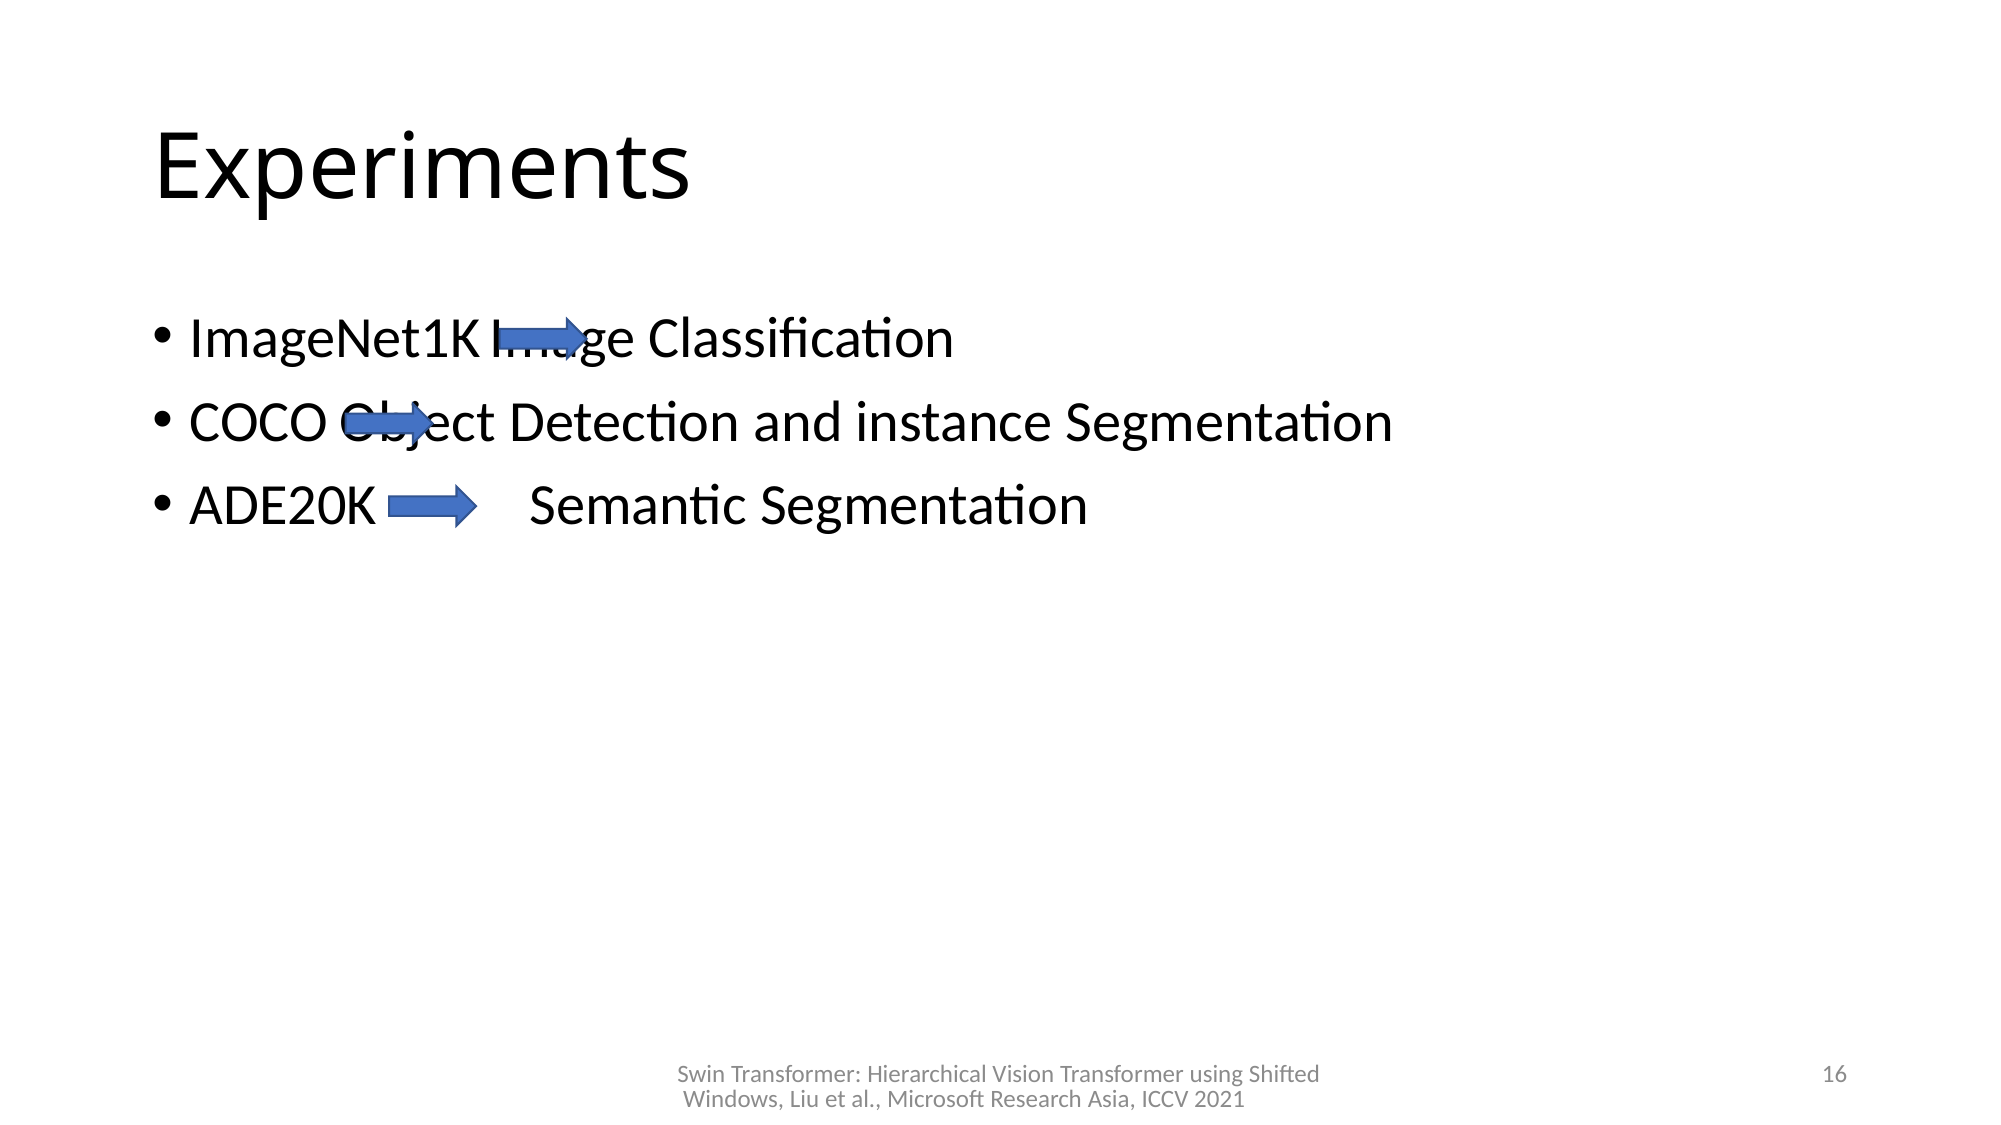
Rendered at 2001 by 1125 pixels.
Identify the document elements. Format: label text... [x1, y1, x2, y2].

title Experiments [137, 59, 1863, 278]
footer Swin Transformer: Hierarchical Vision Transformer using Shifted Windows, Liu et al., Microsoft Research Asia, ICCV 2021 [662, 1042, 1338, 1103]
text_box [344, 401, 435, 446]
text_box [498, 316, 589, 361]
slide_number 16 [1412, 1042, 1863, 1103]
text_box [388, 484, 478, 529]
list ImageNet1K Image Classification COCO Object Detection and instance Segmentation ADE20K Semantic Segmentation [137, 299, 1572, 1014]
